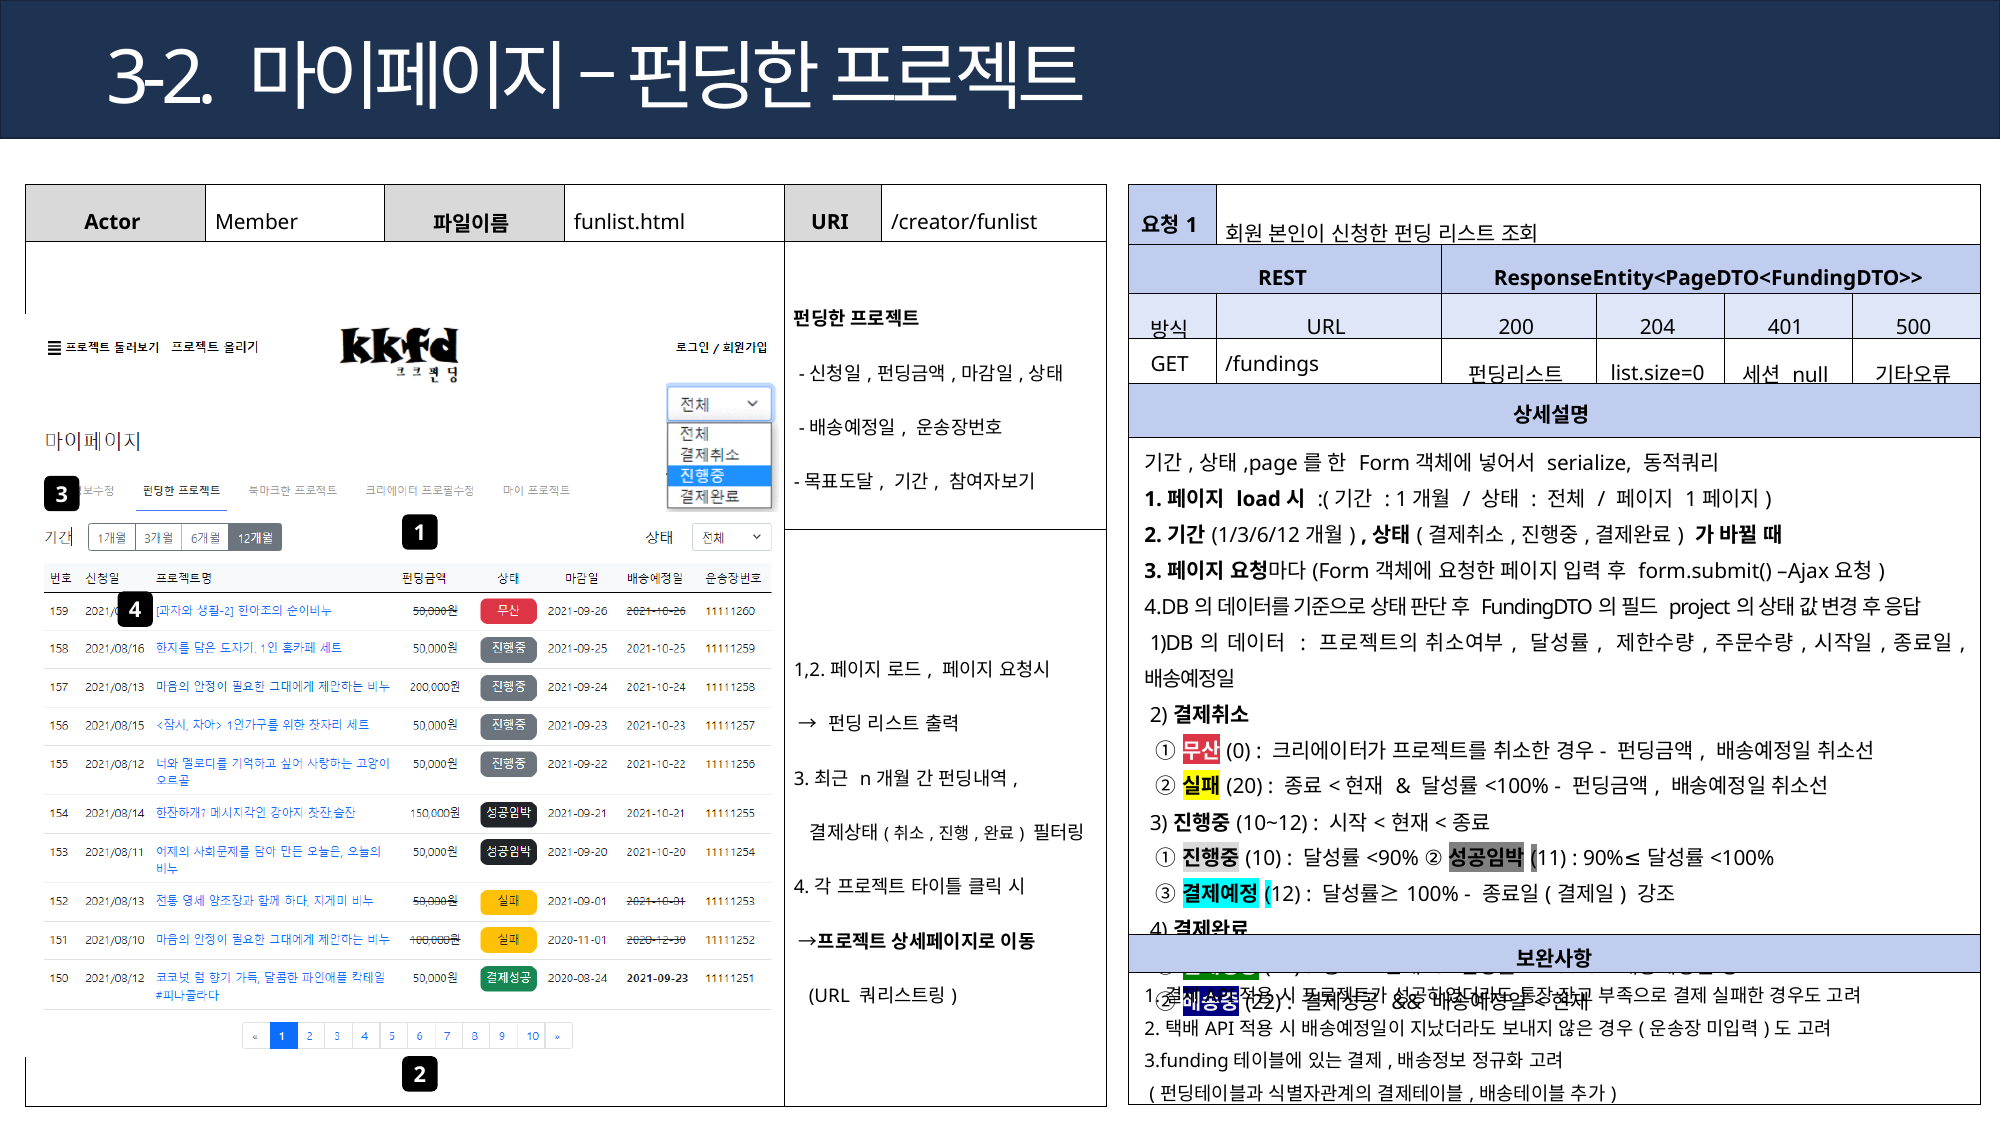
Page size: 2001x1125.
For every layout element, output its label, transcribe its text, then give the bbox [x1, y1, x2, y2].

table_cell 보완사항 [1129, 935, 1980, 972]
table_cell /fundings [1217, 339, 1441, 383]
table_header /creator/funlist [882, 185, 1106, 241]
table_cell ResponseEntity<PageDTO<FundingDTO>> [1442, 245, 1980, 293]
table_cell 기간,상태,page를 한 Form객체에 넣어서 serialize, 동적쿼리 1.페이지 load시 :(기간 : 1개월 / 상태 : 전체 / 페이지 1페이지) 2.기간(1/3/6/12개월) ,상태(결제취소,진행중,결제완료) 가 바뀔 때 3.페이지 요청마다(Form객체에 요청한 페이지 입력 후 form.submit() –Ajax요청) 4.DB의 데이터를 기준으로 상태 판단 후 FundingDTO의 필드 project의 상태 값 변경 후 응답 1)DB의 데이터 : 프로젝트의 취소여부, 달성률, 제한수량,주문수량,시작일,종료일,배송예정일 2)결제취소 ①무산(0) : 크리에이터가 프로젝트를 취소한 경우- 펀딩금액, 배송예정일 취소선 ②실패(20) : 종료<현재 & 달성률<100% - 펀딩금액, 배송예정일 취소선 3)진행중(10~12) : 시작<현재<종료 ①진행중(10) : 달성률<90% ②성공임박(11) : 90%≤달성률<100% ③결제예정(12) : 달성률≥100% - 종료일(결제일) 강조 4)결제완료 ①결제성공(21) : 종료<현재 & 달성률≥100% - 배송예정일 강조 ②배송중(22) : 결제성공 && 배송예정일<현재 [1129, 438, 1980, 934]
table_header Actor [26, 185, 205, 241]
table_cell REST [1129, 245, 1441, 293]
table_cell 1,2.페이지 로드, 페이지 요청시 → 펀딩 리스트 출력 3.최근 n개월 간 펀딩내역, 결제상태(취소,진행,완료) 필터링 4.각 프로젝트 타이틀 클릭 시 →프로젝트 상세페이지로 이동 (URL 쿼리스트링) [785, 530, 1106, 1106]
table_header 회원 본인이 신청한 펀딩 리스트 조회 [1217, 185, 1980, 244]
table_cell 펀딩리스트 [1442, 339, 1596, 383]
table_header 요청1 [1129, 185, 1216, 244]
table_header 파일이름 [385, 185, 564, 241]
table_cell 세션 null [1725, 339, 1852, 383]
table_cell 방식 [1129, 294, 1216, 338]
table_cell URL [1217, 294, 1441, 338]
table_cell GET [1129, 339, 1216, 383]
table_header Member [206, 185, 384, 241]
table_cell 200 [1442, 294, 1596, 338]
table_cell 상세설명 [1129, 384, 1980, 437]
text_box 3-2. 마이페이지 – 펀딩한 프로젝트 [91, 20, 1102, 126]
table_header funlist.html [565, 185, 784, 241]
table_cell list.size=0 [1597, 339, 1724, 383]
table_cell 펀딩한 프로젝트 -신청일,펀딩금액,마감일,상태 -배송예정일, 운송장번호 -목표도달, 기간, 참여자보기 [785, 242, 1106, 529]
text_box [0, 0, 2000, 139]
table_cell 500 [1853, 294, 1980, 338]
table_cell 1.결제API적용 시 프로젝트가 성공하였더라도 통장 잔고 부족으로 결제 실패한 경우도 고려 2.택배API적용 시 배송예정일이 지났더라도 보내지 않은 경우(운송장 미입력)도 고려 3.funding테이블에 있는 결제,배송정보 정규화 고려 (펀딩테이블과 식별자관계의 결제테이블,배송테이블 추가) [1129, 973, 1980, 1104]
picture [25, 314, 779, 1057]
table_cell 기타오류 [1853, 339, 1980, 383]
table_header URI [785, 185, 881, 241]
table_cell 204 [1597, 294, 1724, 338]
table_cell [26, 242, 784, 1106]
table_cell 401 [1725, 294, 1852, 338]
text_box 2 [401, 1057, 439, 1093]
